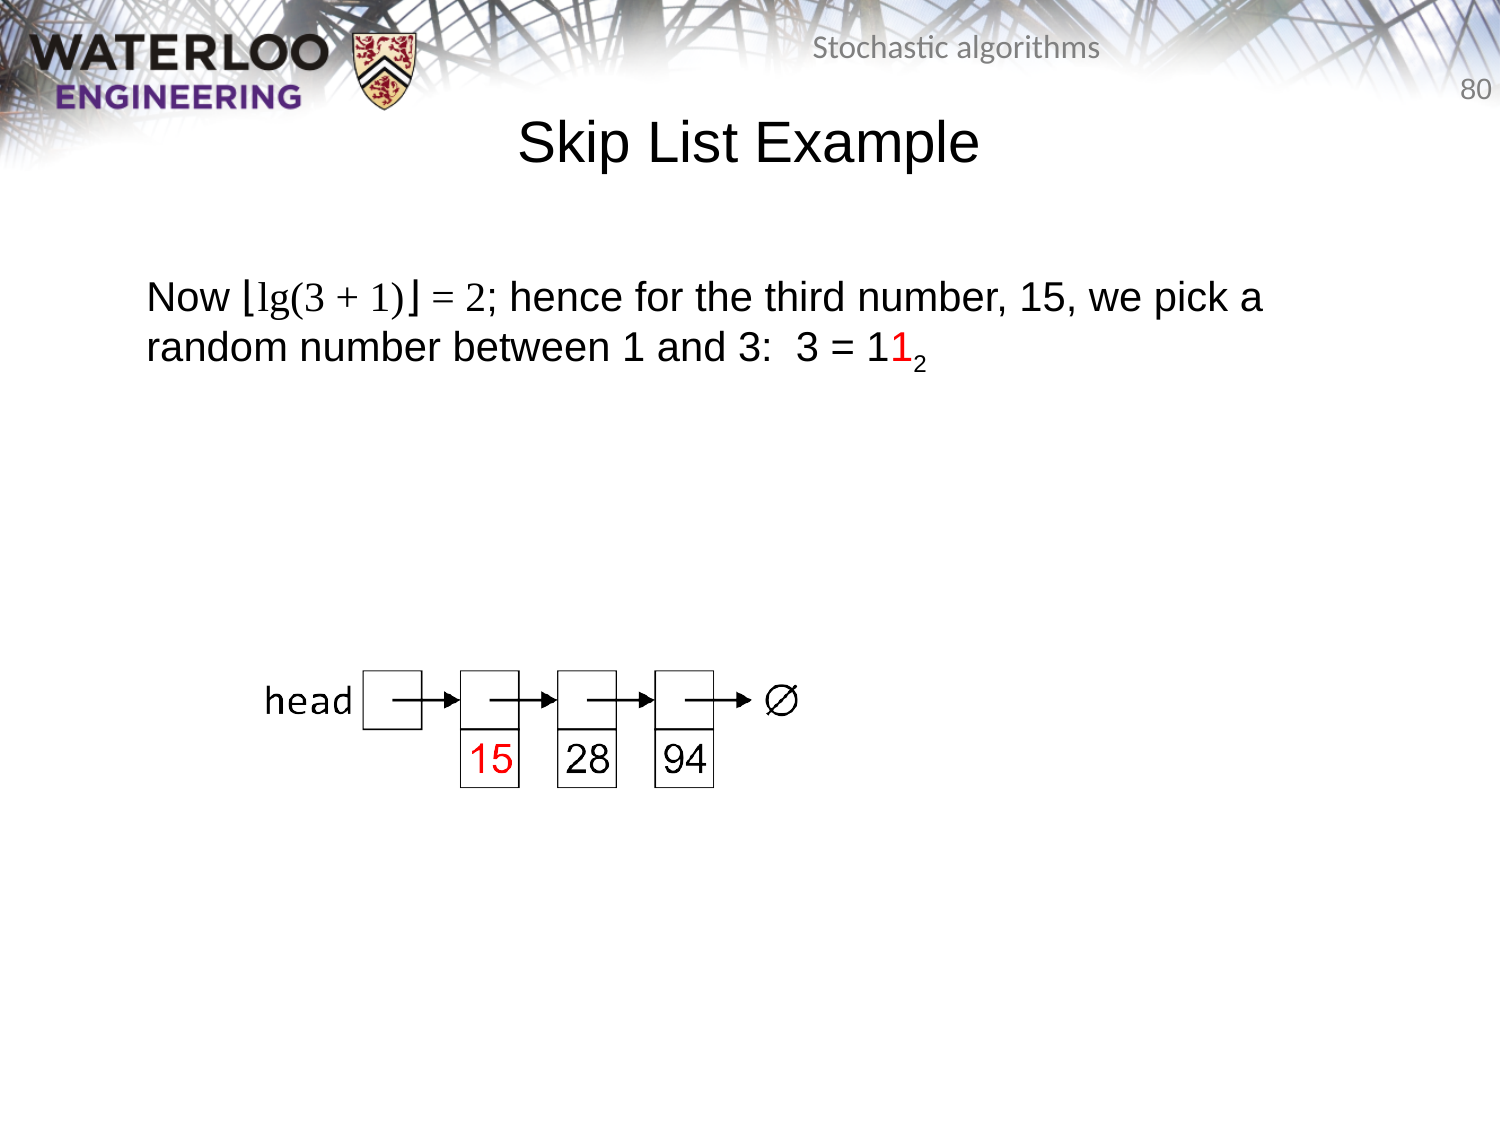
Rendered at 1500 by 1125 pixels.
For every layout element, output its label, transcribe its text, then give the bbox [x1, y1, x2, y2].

picture [0, 0, 1500, 1125]
list Now ⌊lg(3 + 1)⌋ = 2; hence for the third number, 15, we pick a random number between 1 and 3: 3 = 112 [74, 262, 1426, 1006]
title Skip List Example [74, 44, 1426, 233]
